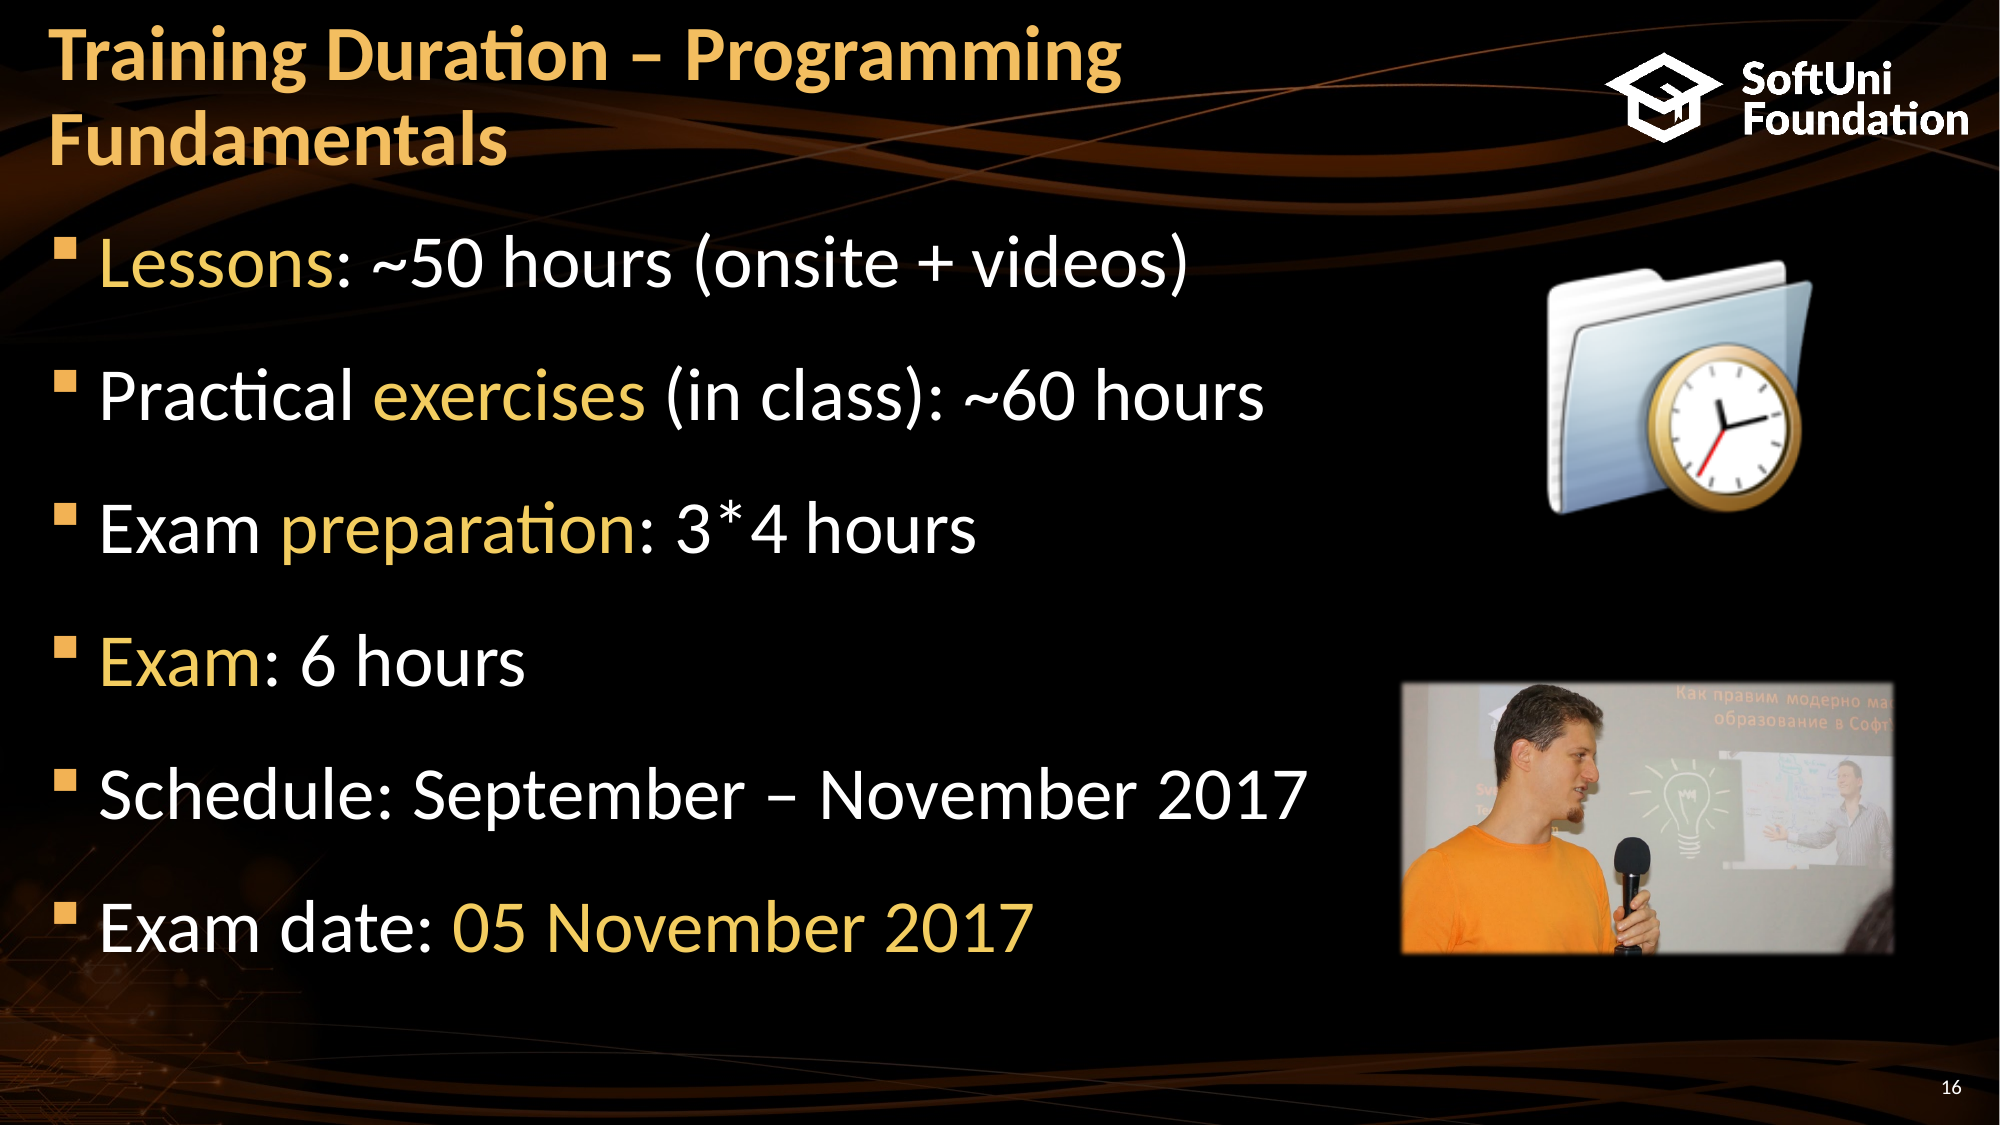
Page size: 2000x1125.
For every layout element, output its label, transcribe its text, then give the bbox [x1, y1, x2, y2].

title Training Duration – Programming Fundamentals [30, 6, 1602, 189]
list Lessons: ~50 hours (onsite + videos) Practical exercises (in class): ~60 hours Exam preparation: 3*4 hours Exam: 6 hours Schedule: September – November 2017 Exam date: 05 November 2017 [31, 188, 1968, 1103]
picture [0, 0, 2000, 1125]
